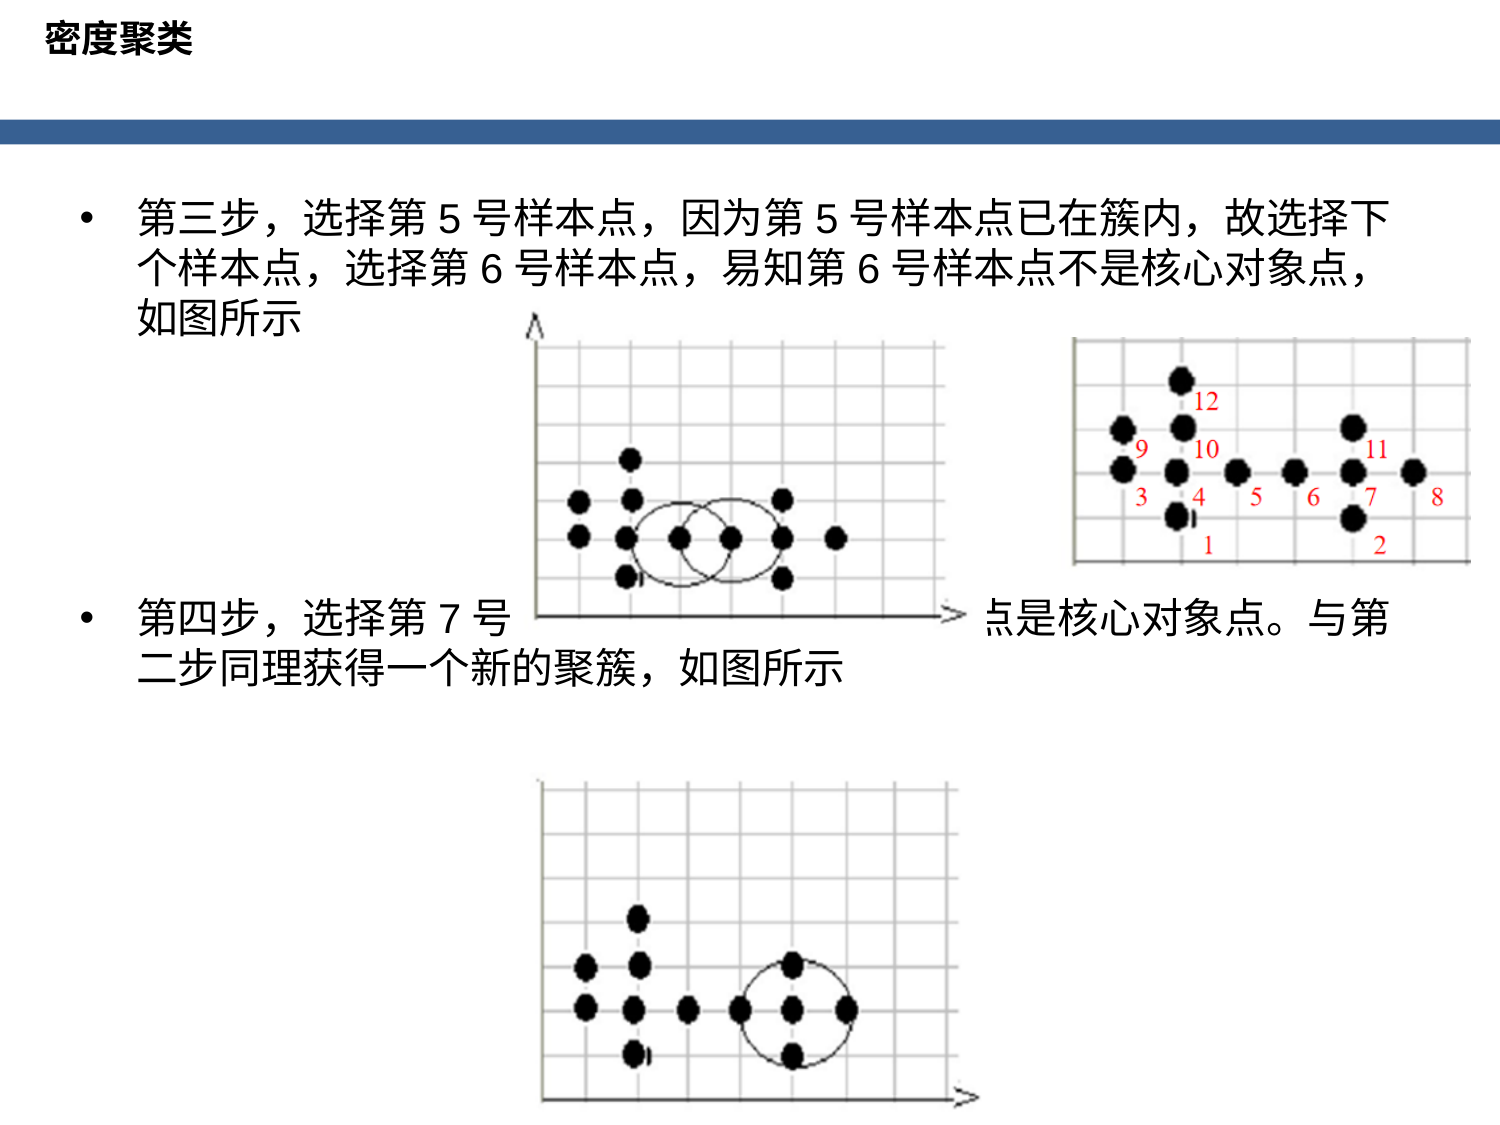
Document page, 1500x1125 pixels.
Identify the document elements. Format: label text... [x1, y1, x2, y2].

picture [1056, 337, 1471, 575]
picture [528, 762, 987, 1123]
picture [513, 302, 987, 646]
title 密度聚类 [29, 7, 1305, 91]
